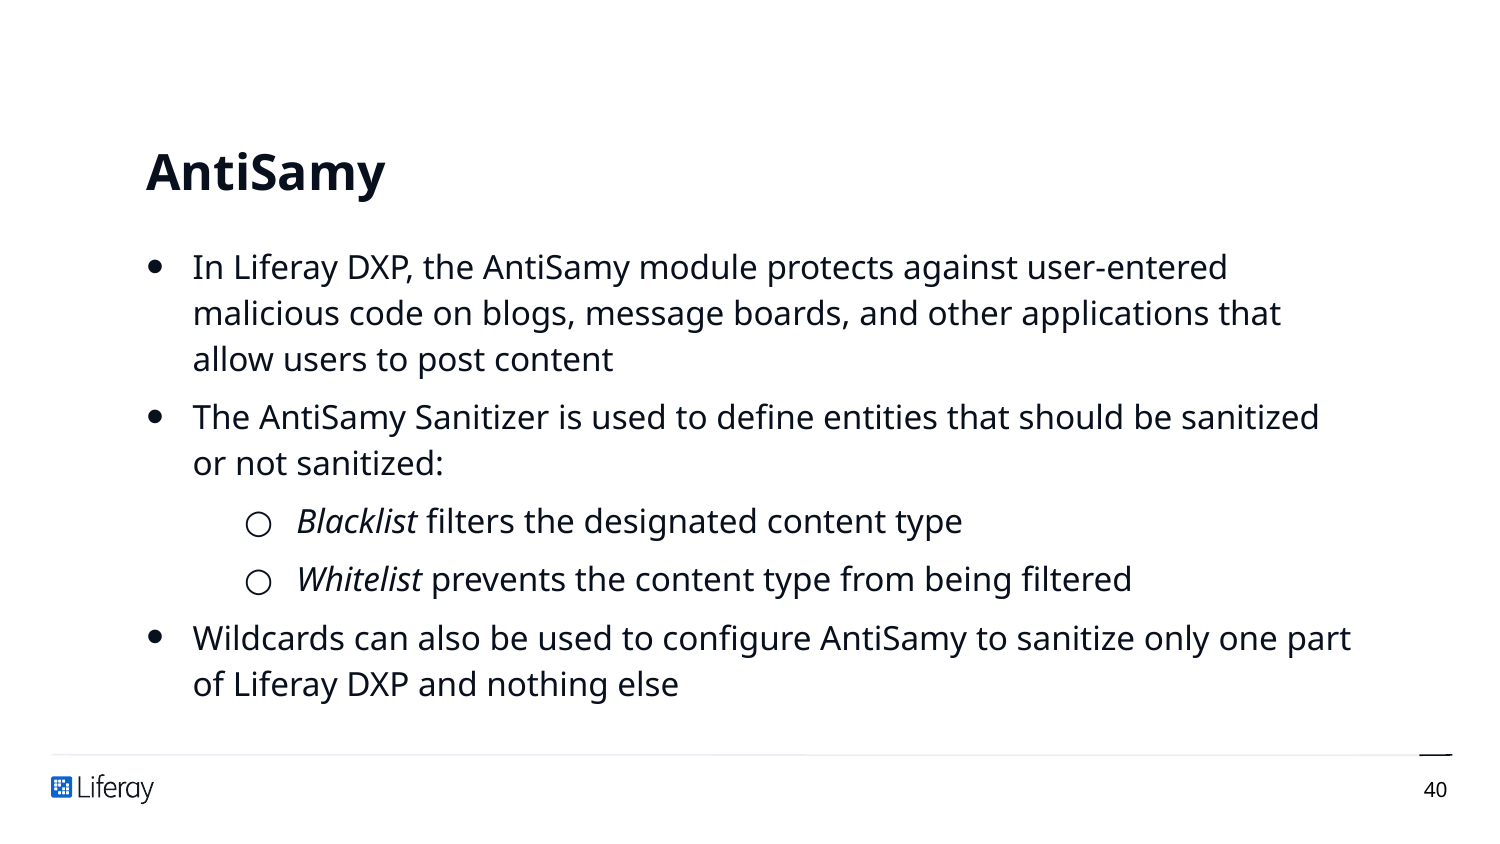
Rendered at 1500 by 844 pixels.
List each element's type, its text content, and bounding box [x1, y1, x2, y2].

title AntiSamy [146, 125, 1429, 229]
list In Liferay DXP, the AntiSamy module protects against user-entered malicious code on blogs, message boards, and other applications that allow users to post content The AntiSamy Sanitizer is used to define entities that should be sanitized or not sanitized: Blacklist filters the designated content type Whitelist prevents the content type from being filtered Wildcards can also be used to configure AntiSamy to sanitize only one part of Liferay DXP and nothing else [146, 225, 1354, 586]
